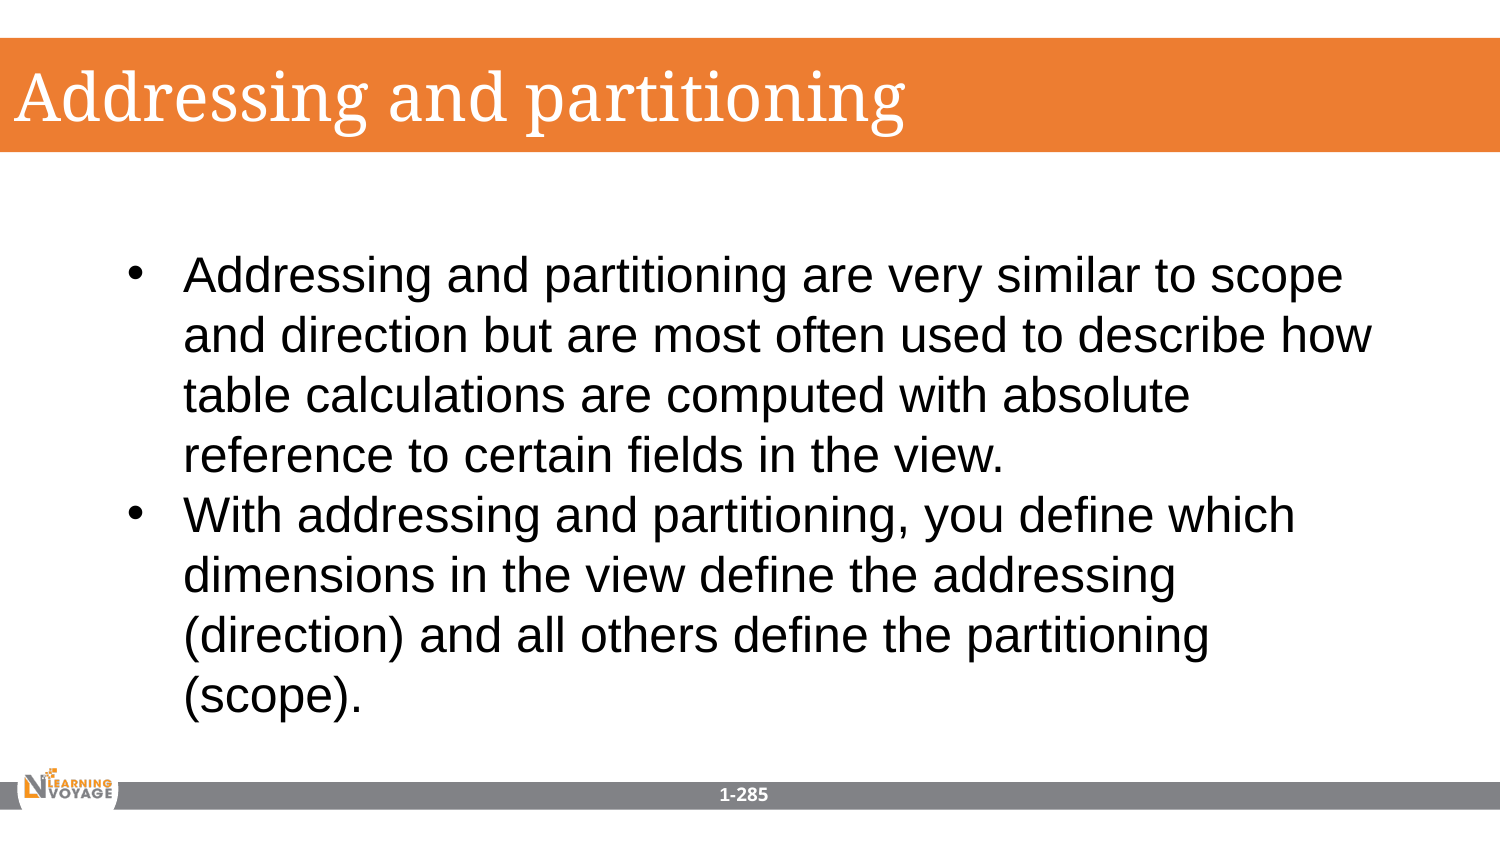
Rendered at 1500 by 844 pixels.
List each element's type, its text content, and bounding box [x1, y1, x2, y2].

picture [0, 706, 144, 844]
text_box Addressing and partitioning are very similar to scope and direction but are most often used to describe how table calculations are computed with absolute reference to certain fields in the view. With addressing and partitioning, you define which dimensions in the view define the addressing (direction) and all others define the partitioning (scope). [126, 240, 1373, 723]
text_box Addressing and partitioning [0, 37, 1500, 153]
slide_number 1-285 [692, 770, 784, 821]
